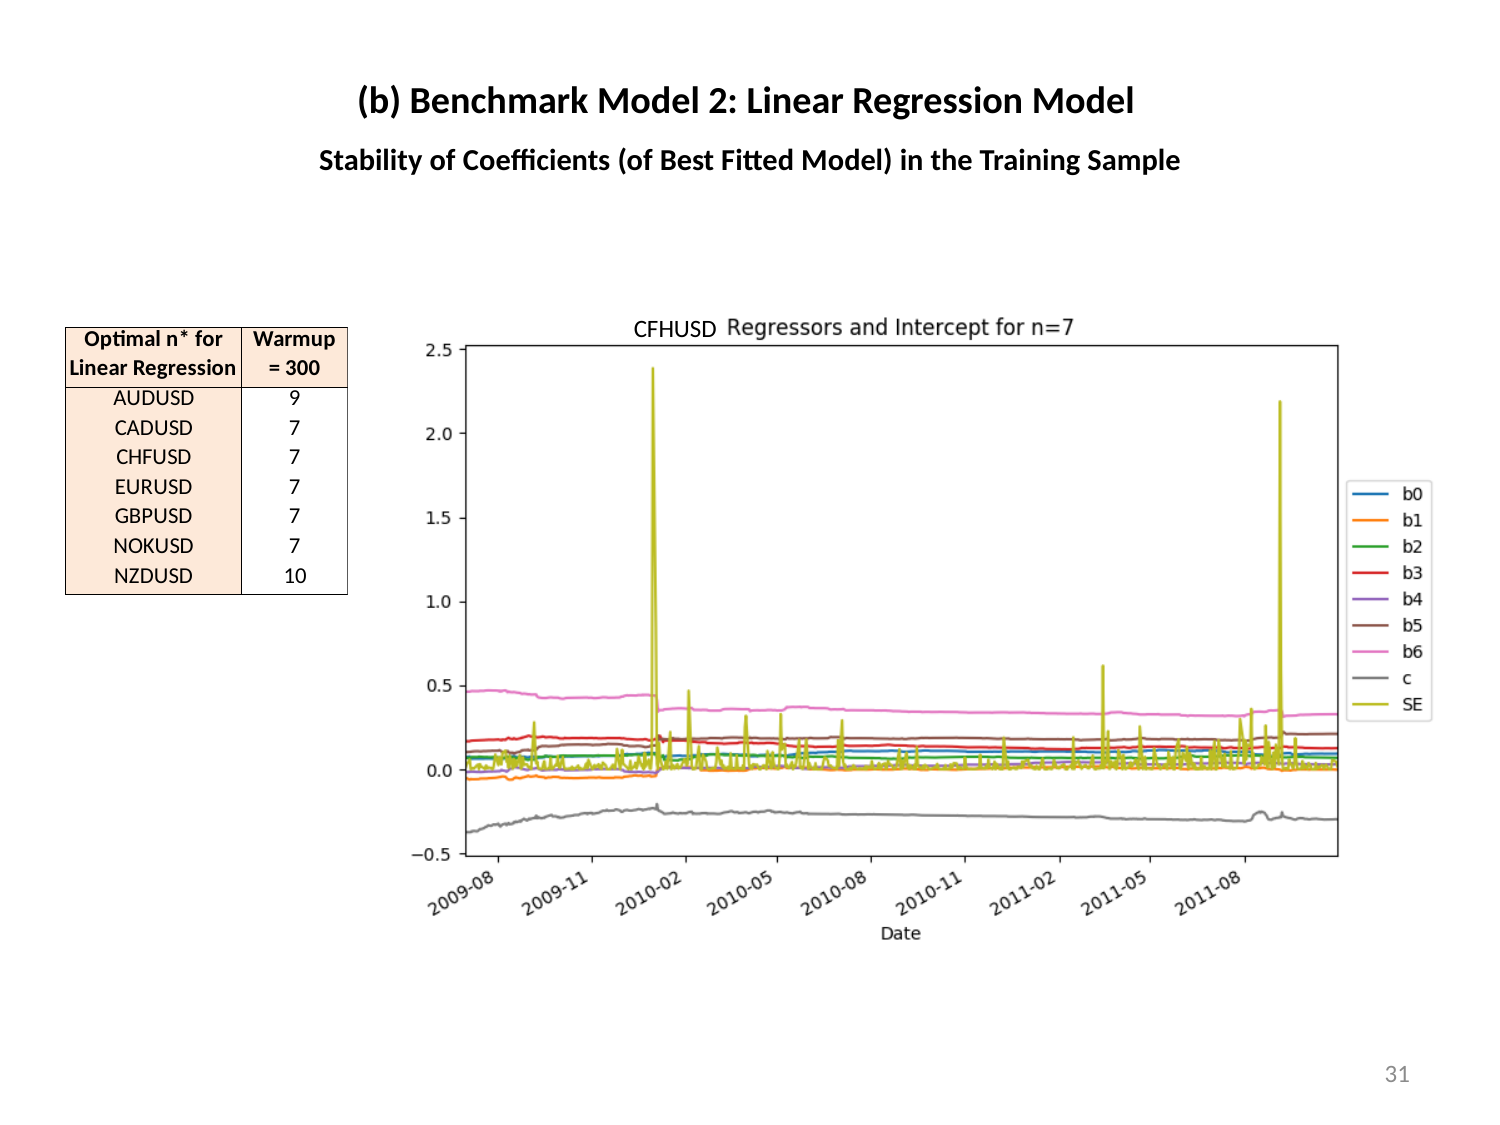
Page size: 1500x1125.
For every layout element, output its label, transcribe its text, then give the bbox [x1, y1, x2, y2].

title (b) Benchmark Model 2: Linear Regression Model Stability of Coefficients (of Best Fitted Model) in the Training Sample [75, 45, 1425, 185]
picture [64, 327, 349, 596]
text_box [324, 255, 1450, 1006]
slide_number 31 [1074, 1042, 1425, 1103]
